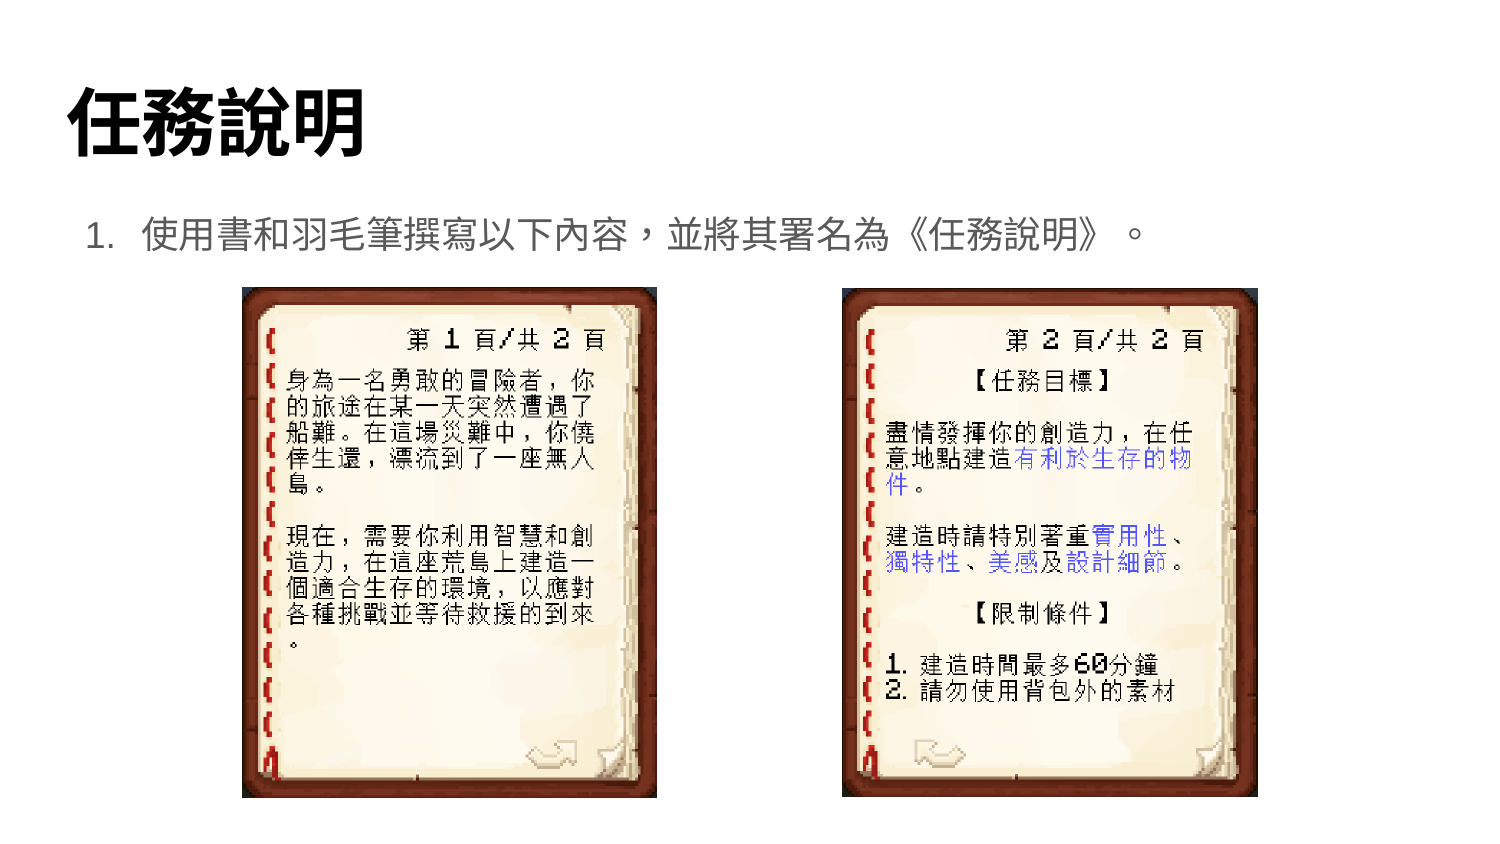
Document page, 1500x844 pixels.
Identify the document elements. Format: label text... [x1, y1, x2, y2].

list 使用書和羽毛筆撰寫以下內容，並將其署名為《任務說明》。 [51, 189, 1449, 750]
title 任務說明 [51, 72, 1449, 167]
picture [842, 288, 1259, 797]
picture [241, 287, 658, 799]
